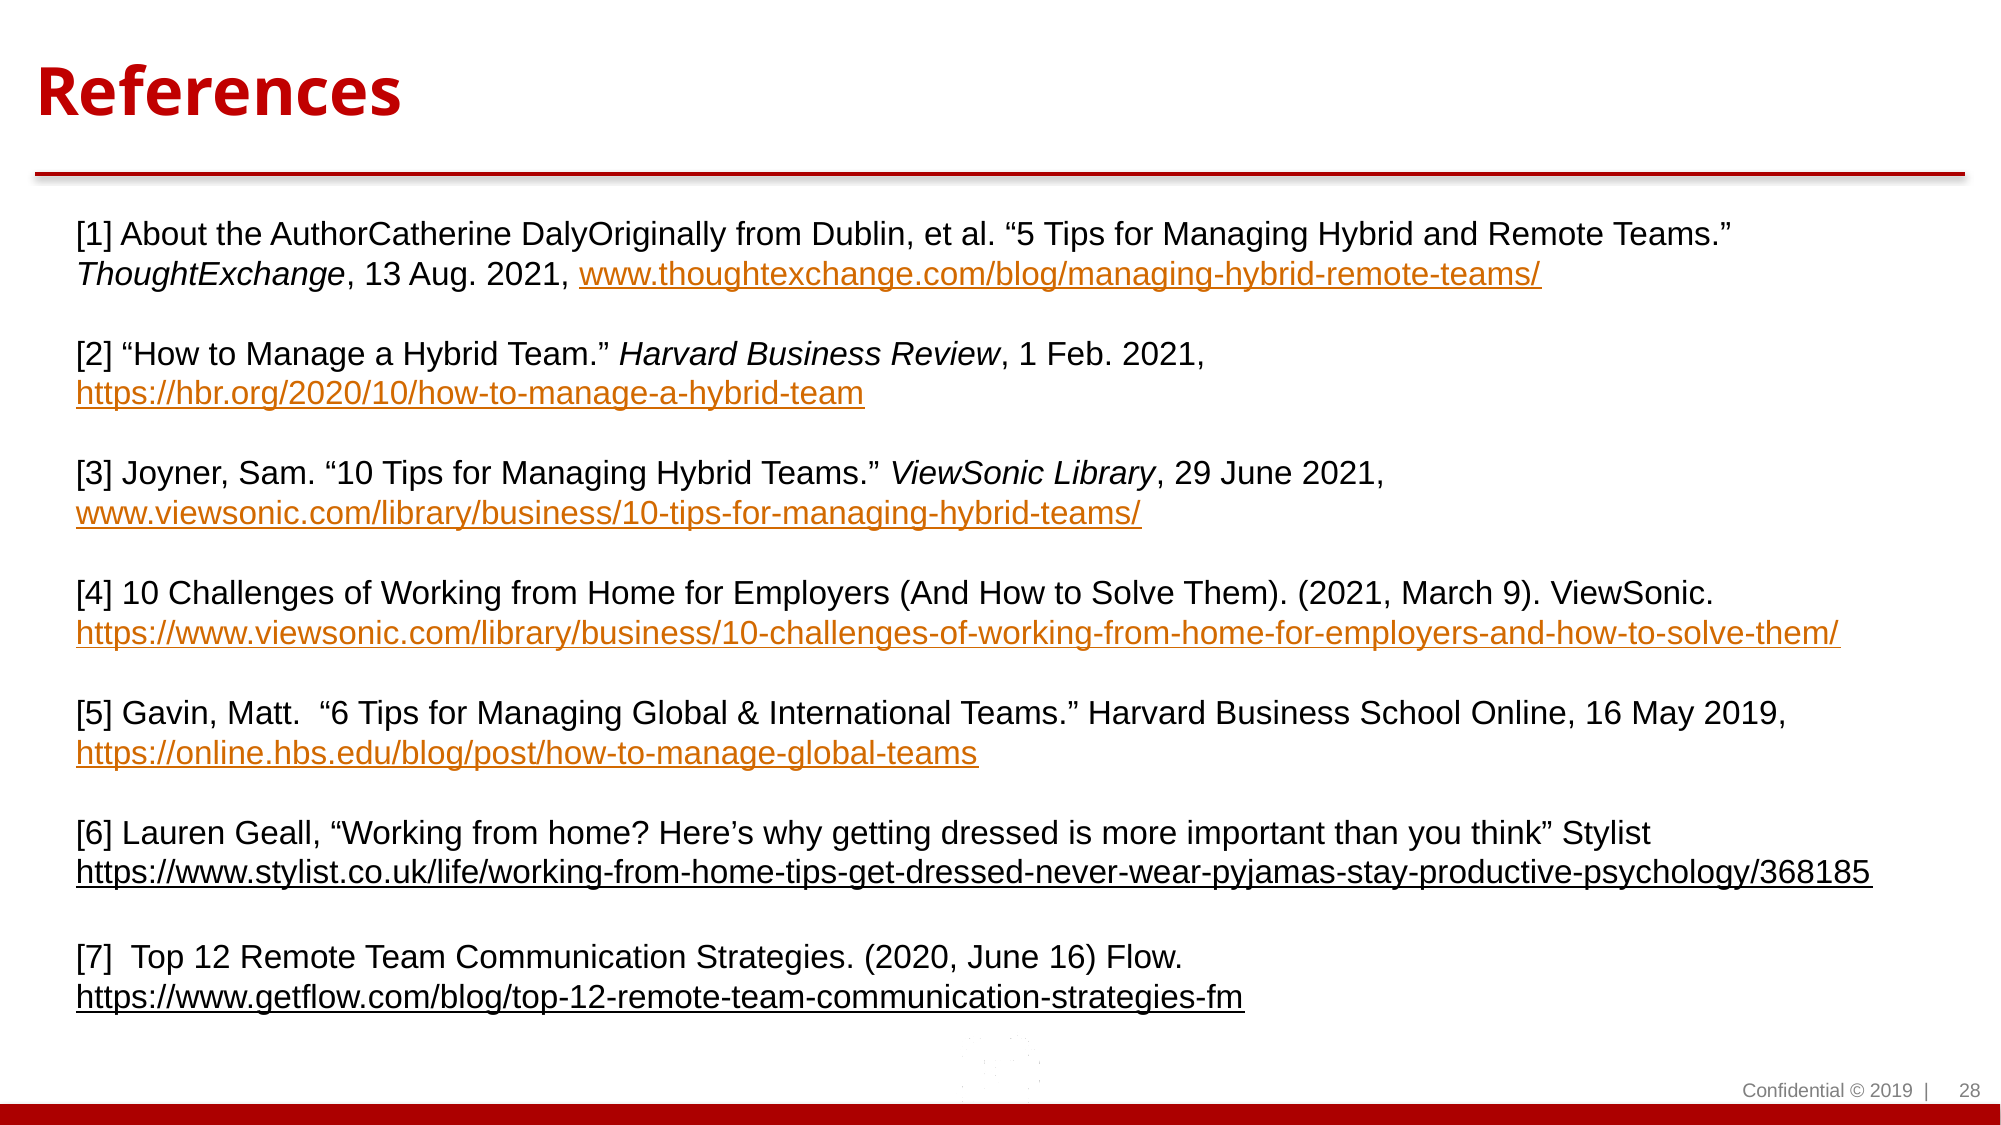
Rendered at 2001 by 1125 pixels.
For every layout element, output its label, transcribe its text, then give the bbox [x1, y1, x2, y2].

title References [35, 4, 1965, 174]
text_box [1] About the AuthorCatherine DalyOriginally from Dublin, et al. “5 Tips for Managing Hybrid and Remote Teams.” ThoughtExchange, 13 Aug. 2021, www.thoughtexchange.com/blog/managing-hybrid-remote-teams/ [2] “How to Manage a Hybrid Team.” Harvard Business Review, 1 Feb. 2021, https://hbr.org/2020/10/how-to-manage-a-hybrid-team [3] Joyner, Sam. “10 Tips for Managing Hybrid Teams.” ViewSonic Library, 29 June 2021, www.viewsonic.com/library/business/10-tips-for-managing-hybrid-teams/ [4] 10 Challenges of Working from Home for Employers (And How to Solve Them). (2021, March 9). ViewSonic. https://www.viewsonic.com/library/business/10-challenges-of-working-from-home-for-employers-and-how-to-solve-them/ [5] Gavin, Matt. “6 Tips for Managing Global & International Teams.” Harvard Business School Online, 16 May 2019, https://online.hbs.edu/blog/post/how-to-manage-global-teams [6] Lauren Geall, “Working from home? Here’s why getting dressed is more important than you think” Stylist https://www.stylist.co.uk/life/working-from-home-tips-get-dressed-never-wear-pyjamas-stay-productive-psychology/368185 [7] Top 12 Remote Team Communication Strategies. (2020, June 16) Flow. https://www.getflow.com/blog/top-12-remote-team-communication-strategies-fm [60, 204, 1923, 1103]
